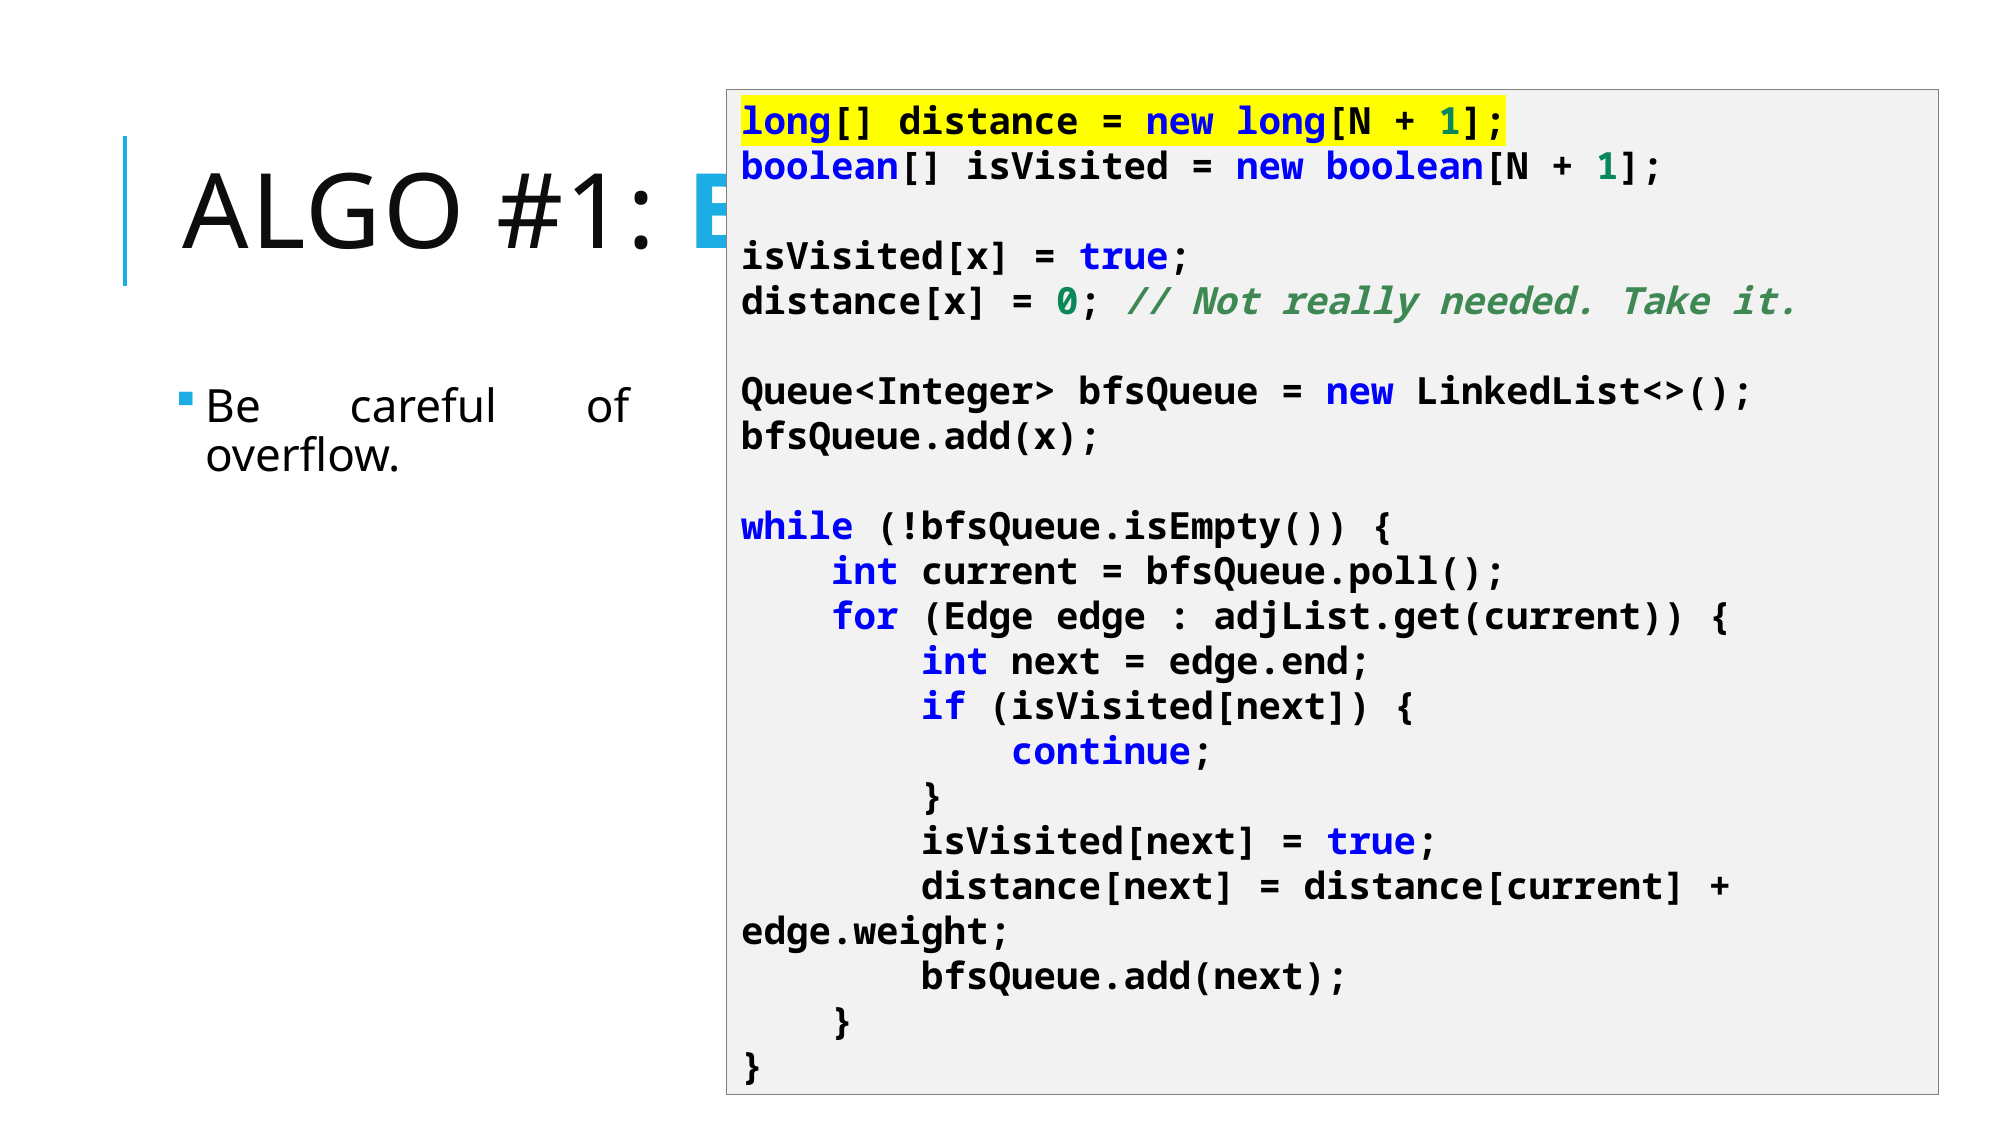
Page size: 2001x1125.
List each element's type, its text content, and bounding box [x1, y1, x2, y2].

list Be careful of overflow. [168, 375, 638, 1035]
text_box long[] distance = new long[N + 1]; boolean[] isVisited = new boolean[N + 1]; isVisited[x] = true; distance[x] = 0; // Not really needed. Take it. Queue<Integer> bfsQueue = new LinkedList<>(); bfsQueue.add(x); while (!bfsQueue.isEmpty()) { int current = bfsQueue.poll(); for (Edge edge : adjList.get(current)) { int next = edge.end; if (isVisited[next]) { continue; } isVisited[next] = true; distance[next] = distance[current] + edge.weight; bfsQueue.add(next); } } [726, 89, 1939, 1095]
title Algo #1: BFS [168, 96, 726, 342]
